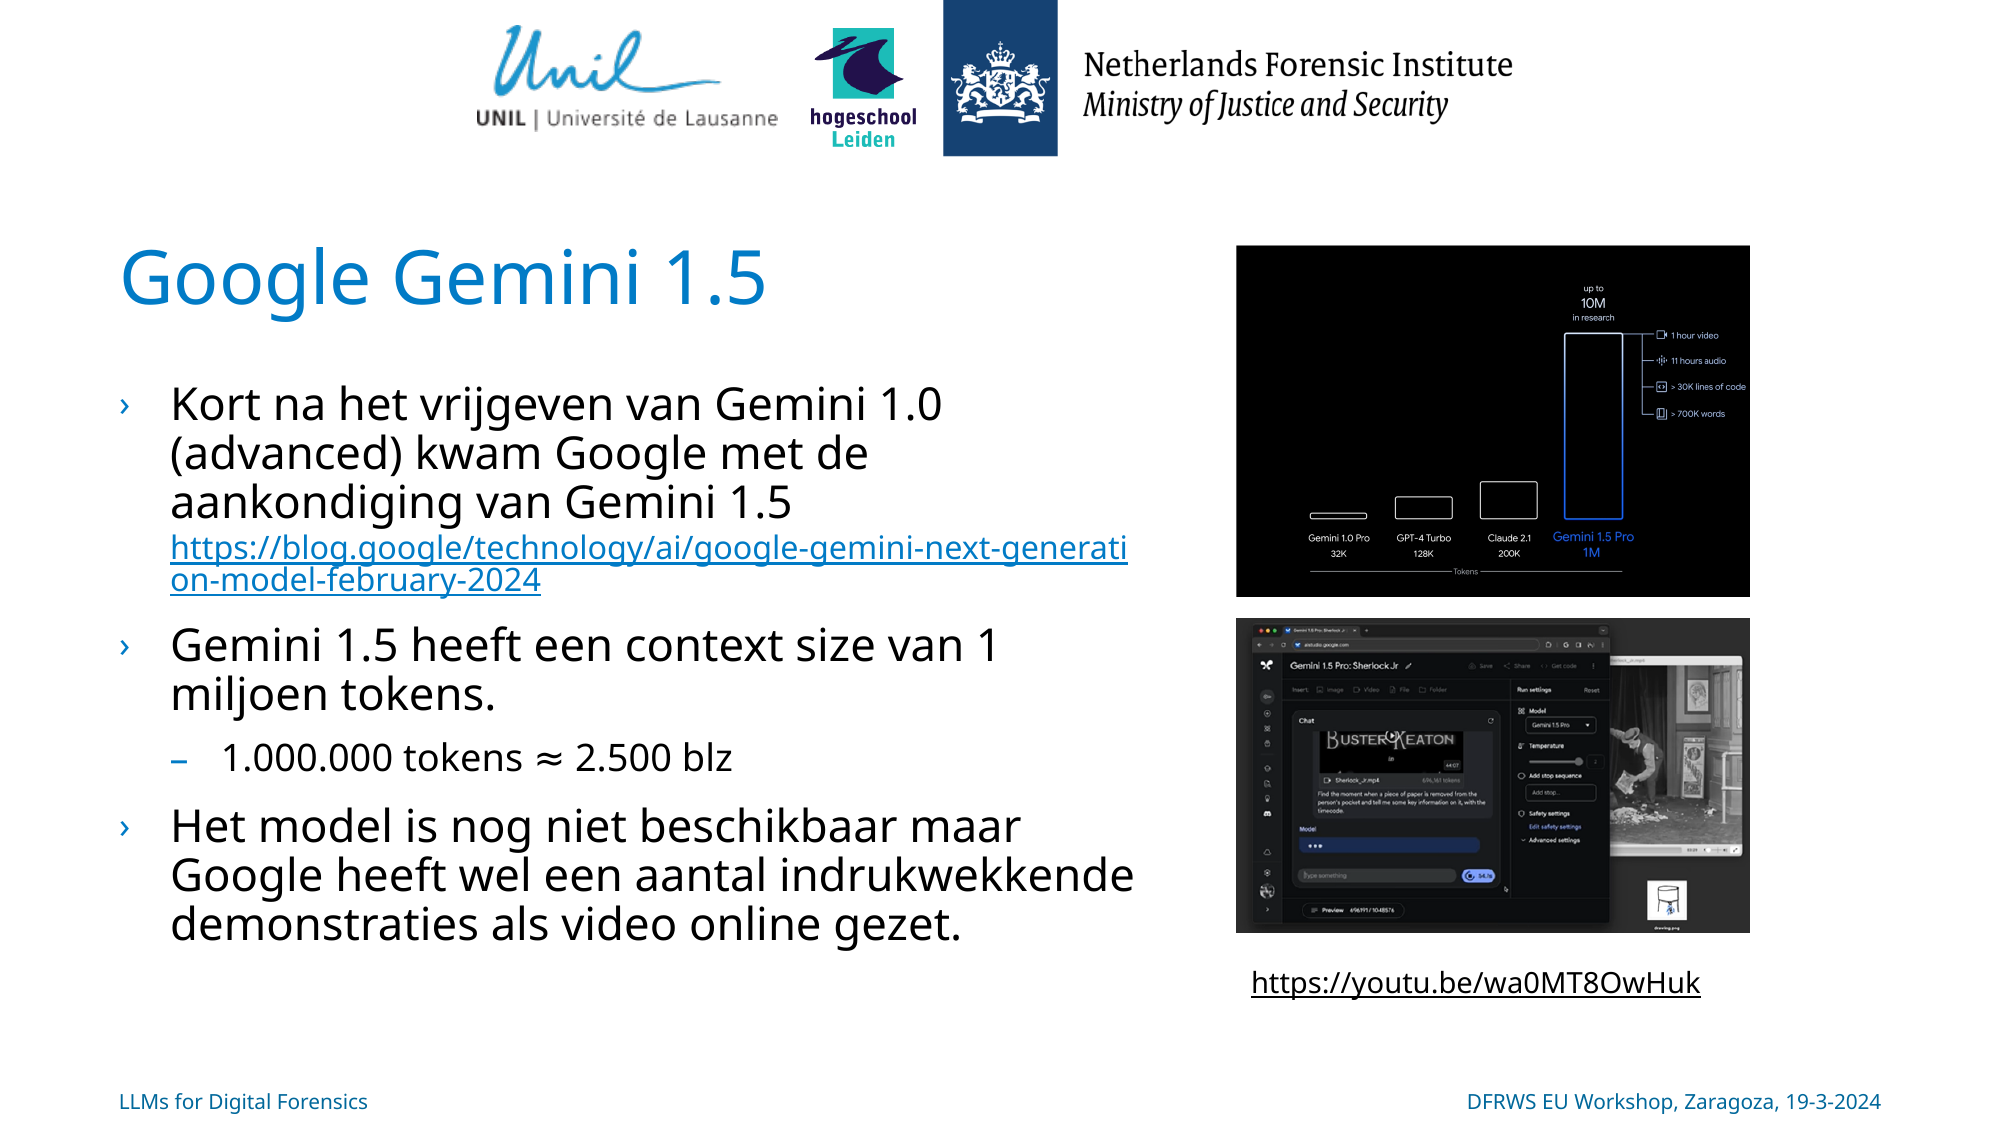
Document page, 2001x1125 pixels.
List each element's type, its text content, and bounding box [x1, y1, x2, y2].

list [1236, 618, 1750, 933]
footer LLMs for Digital Forensics [104, 1081, 1067, 1125]
picture [0, 0, 2001, 228]
text_box https://youtu.be/wa0MT8OwHuk [1236, 956, 1816, 1012]
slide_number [1172, 1081, 1896, 1125]
list Kort na het vrijgeven van Gemini 1.0 (advanced) kwam Google met de aankondiging van Gemini 1.5 https://blog.google/technology/ai/google-gemini-next-generation-model-february-2024 Gemini 1.5 heeft een context size van 1 miljoen tokens. 1.000.000 tokens ≈ 2.500 blz Het model is nog niet beschikbaar maar Google heeft wel een aantal indrukwekkende demonstraties als video online gezet. [104, 373, 1161, 1021]
title Google Gemini 1.5 [104, 172, 1897, 329]
picture [1236, 245, 1750, 597]
